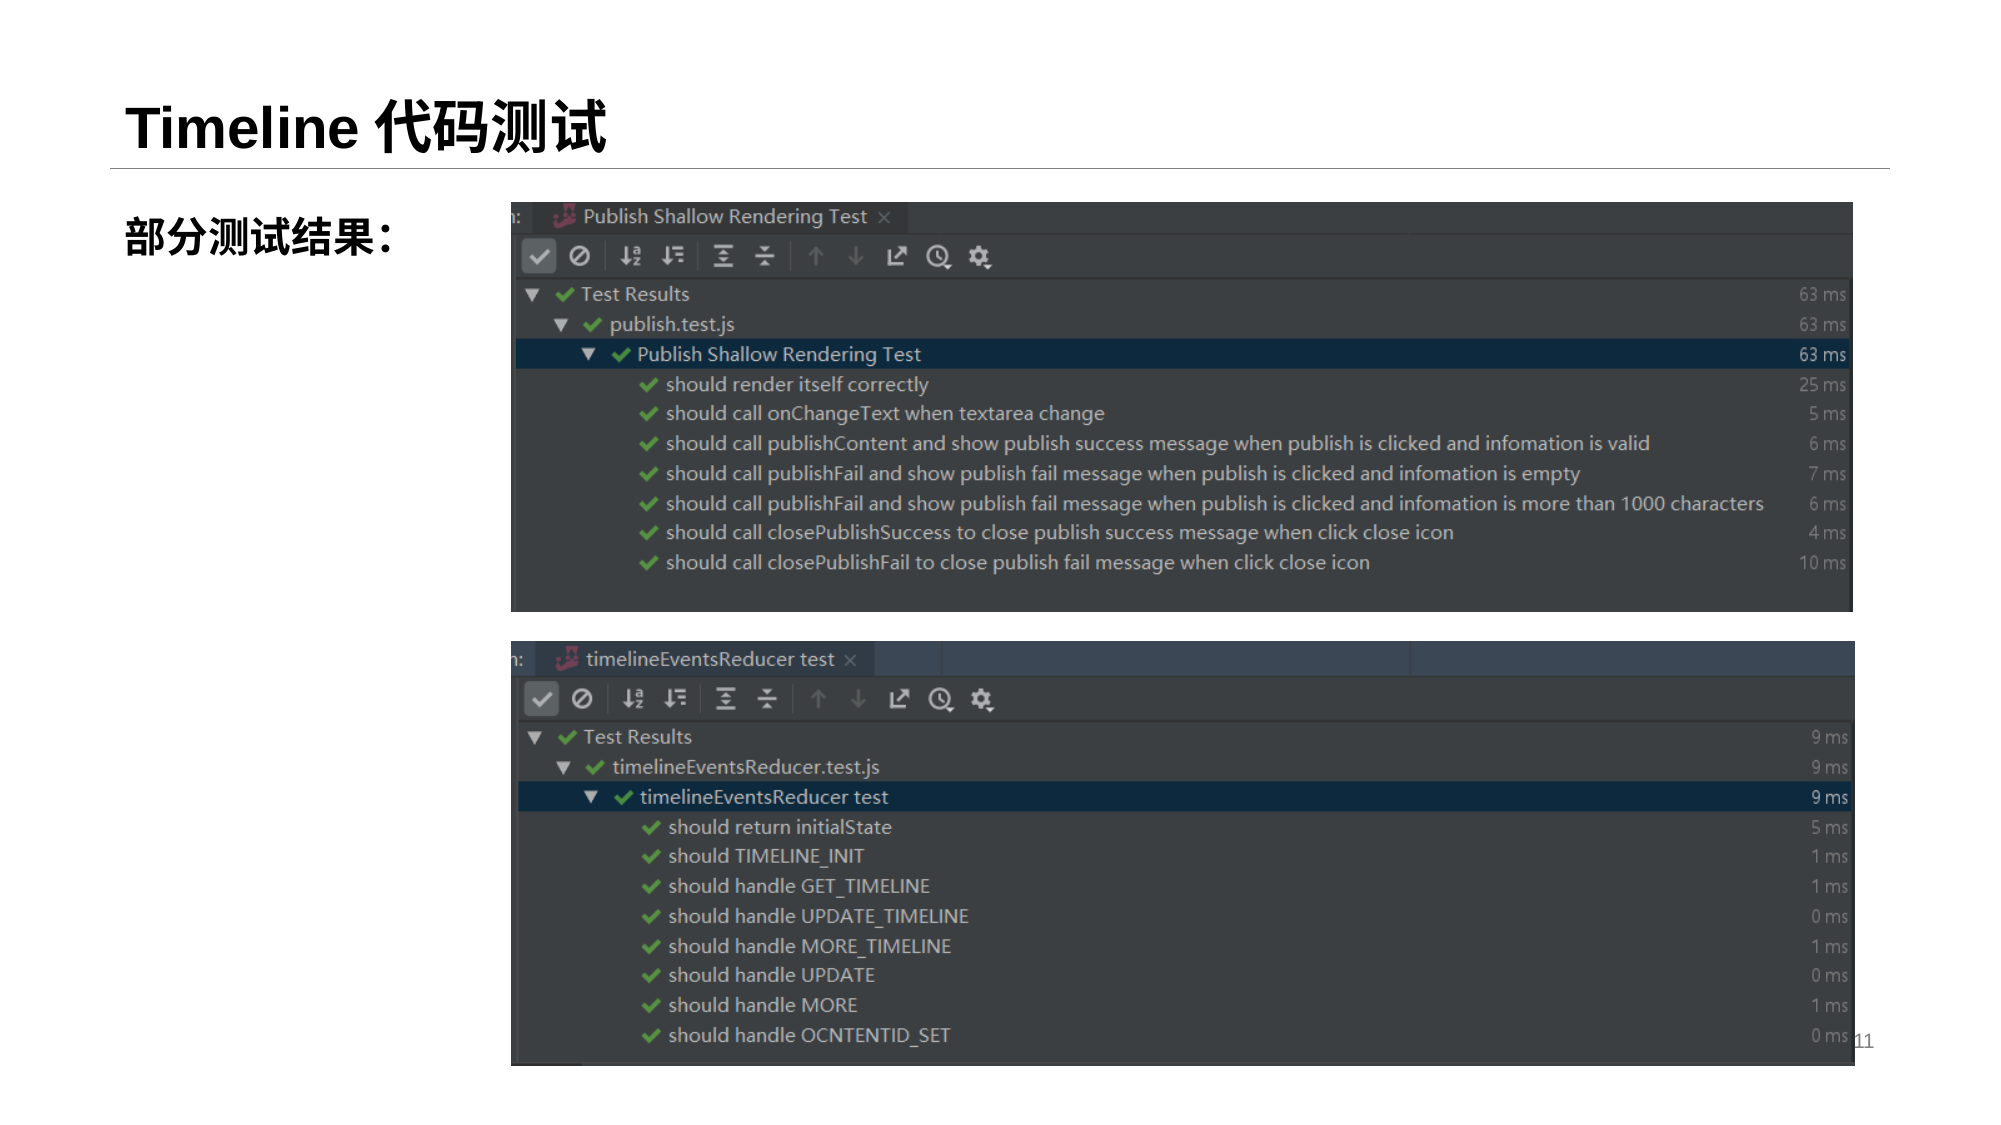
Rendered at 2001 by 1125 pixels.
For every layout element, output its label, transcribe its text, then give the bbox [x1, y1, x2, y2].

picture [511, 641, 1855, 1066]
text_box 部分测试结果： [109, 203, 412, 268]
slide_number 11 [1855, 1023, 1890, 1058]
picture [511, 202, 1853, 612]
title Timeline代码测试 [109, 0, 1890, 169]
